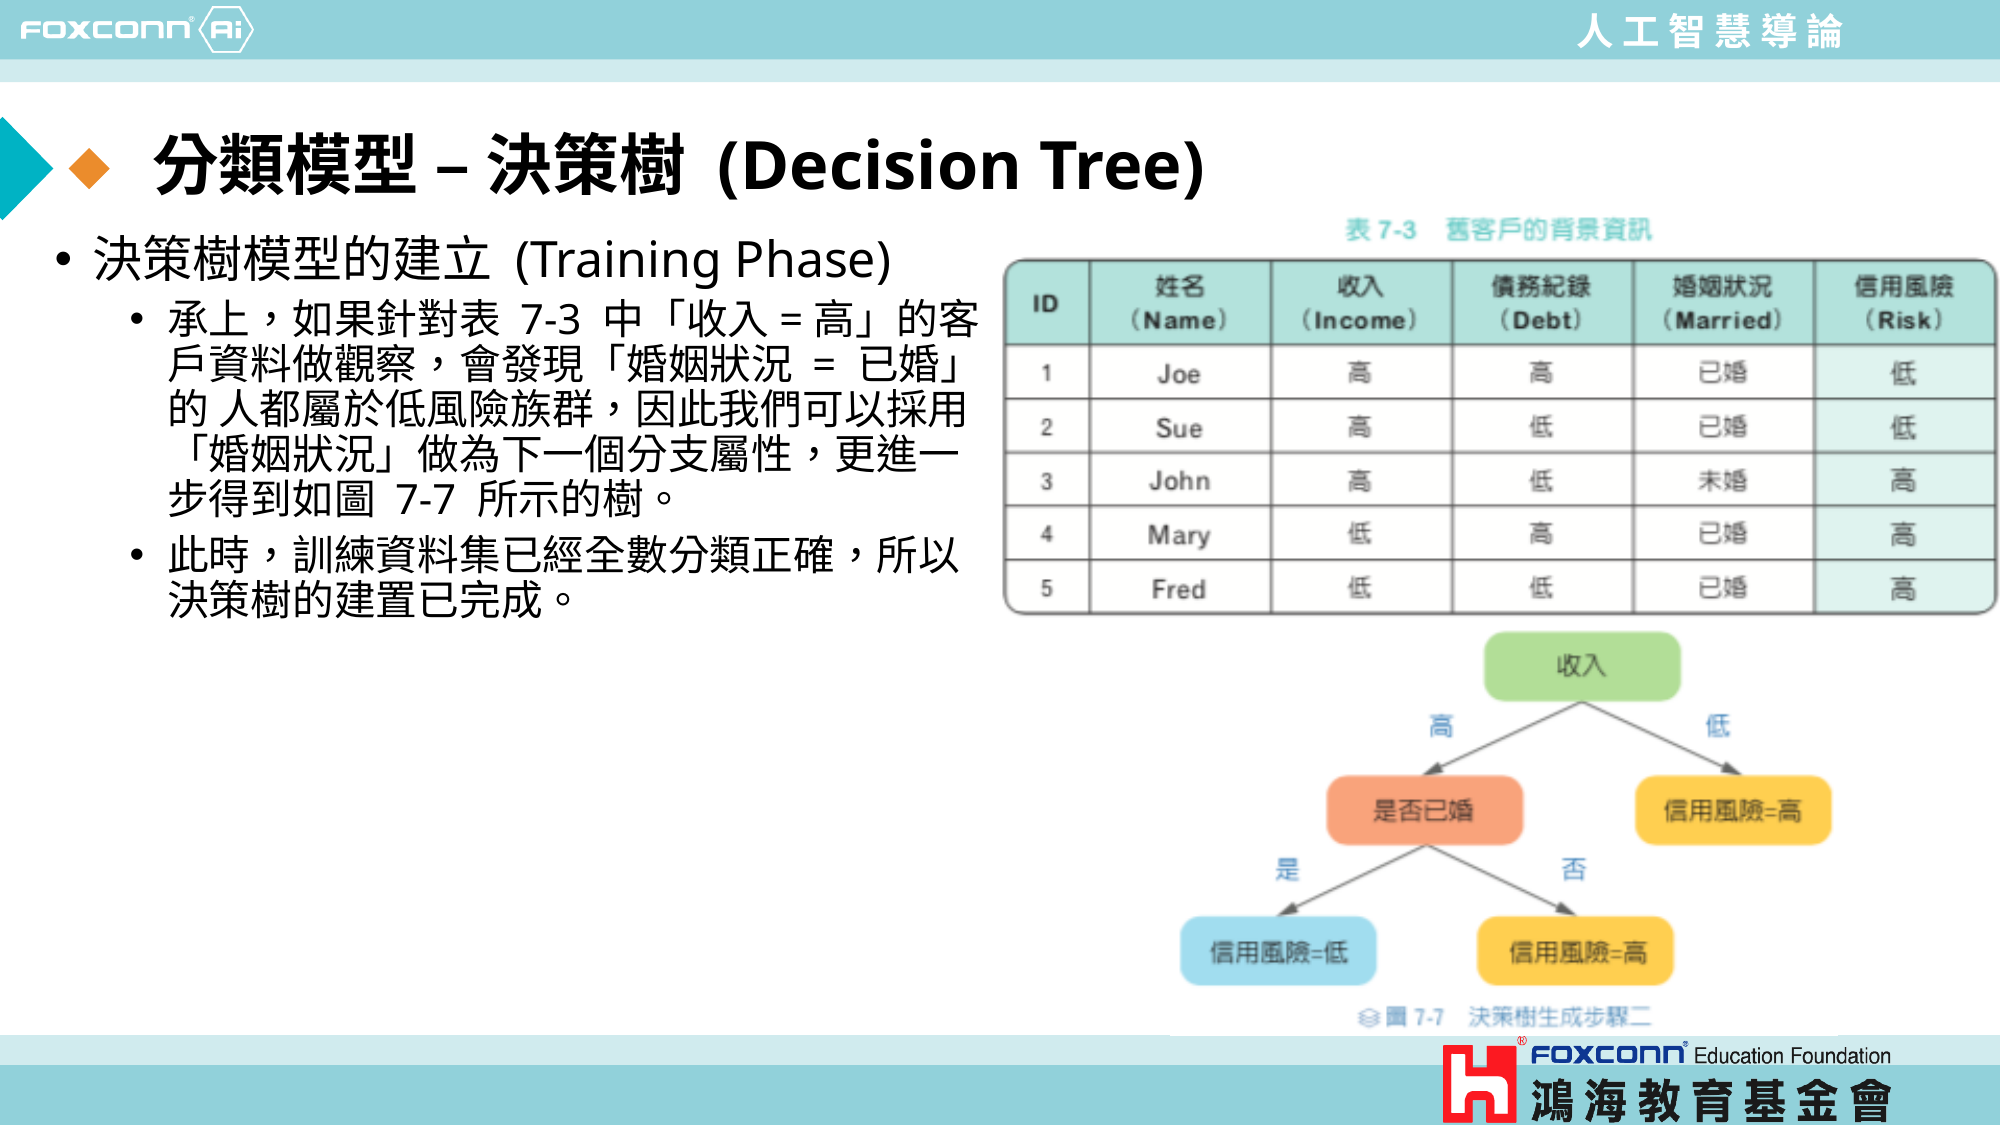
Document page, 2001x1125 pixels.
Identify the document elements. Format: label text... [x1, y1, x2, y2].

title 分類模型 – 決策樹 (Decision Tree) [137, 124, 1863, 213]
list 決策樹模型的建立 (Training Phase) 承上，如果針對表 7-3 中「收入=高」的客戶資料做觀察，會發現「婚姻狀況 = 已婚」的 人都屬於低風險族群，因此我們可以採用「婚姻狀況」做為下一個分支屬性，更進一步得到如圖 7-7 所示的樹。 此時，訓練資料集已經全數分類正確，所以決策樹的建置已完成。 [39, 226, 1000, 1011]
picture [999, 212, 2000, 1123]
picture [21, 6, 254, 53]
